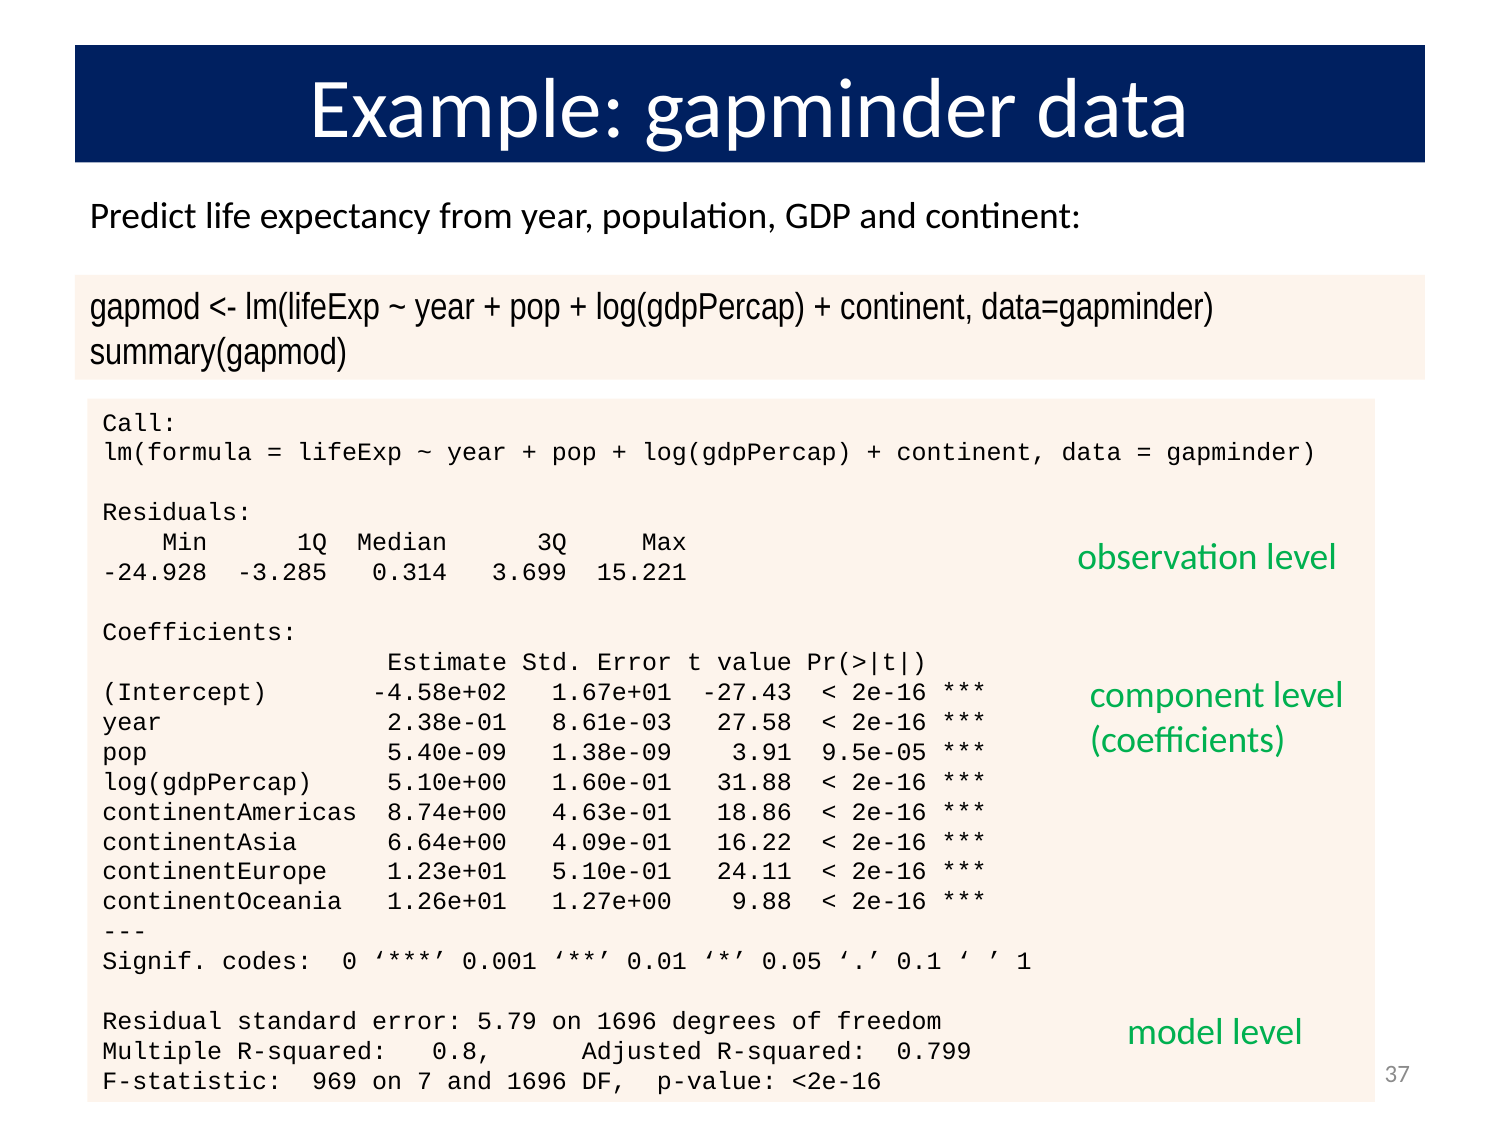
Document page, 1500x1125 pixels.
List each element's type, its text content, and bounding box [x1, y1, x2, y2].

title Example: gapminder data [75, 45, 1425, 163]
text_box Predict life expectancy from year, population, GDP and continent: [74, 183, 1425, 244]
text_box model level [1112, 999, 1413, 1060]
text_box gapmod <- lm(lifeExp ~ year + pop + log(gdpPercap) + continent, data=gapminder) summary(gapmod) [74, 274, 1425, 380]
slide_number 37 [1074, 1042, 1425, 1103]
text_box observation level [1062, 524, 1413, 585]
text_box Call: lm(formula = lifeExp ~ year + pop + log(gdpPercap) + continent, data = gapminder) Residuals: Min 1Q Median 3Q Max -24.928 -3.285 0.314 3.699 15.221 Coefficients: Estimate Std. Error t value Pr(>|t|) (Intercept) -4.58e+02 1.67e+01 -27.43 < 2e-16 *** year 2.38e-01 8.61e-03 27.58 < 2e-16 *** pop 5.40e-09 1.38e-09 3.91 9.5e-05 *** log(gdpPercap) 5.10e+00 1.60e-01 31.88 < 2e-16 *** continentAmericas 8.74e+00 4.63e-01 18.86 < 2e-16 *** continentAsia 6.64e+00 4.09e-01 16.22 < 2e-16 *** continentEurope 1.23e+01 5.10e-01 24.11 < 2e-16 *** continentOceania 1.26e+01 1.27e+00 9.88 < 2e-16 *** --- Signif. codes: 0 ‘***’ 0.001 ‘**’ 0.01 ‘*’ 0.05 ‘.’ 0.1 ‘ ’ 1 Residual standard error: 5.79 on 1696 degrees of freedom Multiple R-squared: 0.8, Adjusted R-squared: 0.799 F-statistic: 969 on 7 and 1696 DF, p-value: <2e-16 [87, 398, 1375, 1102]
text_box component level (coefficients) [1074, 662, 1413, 768]
